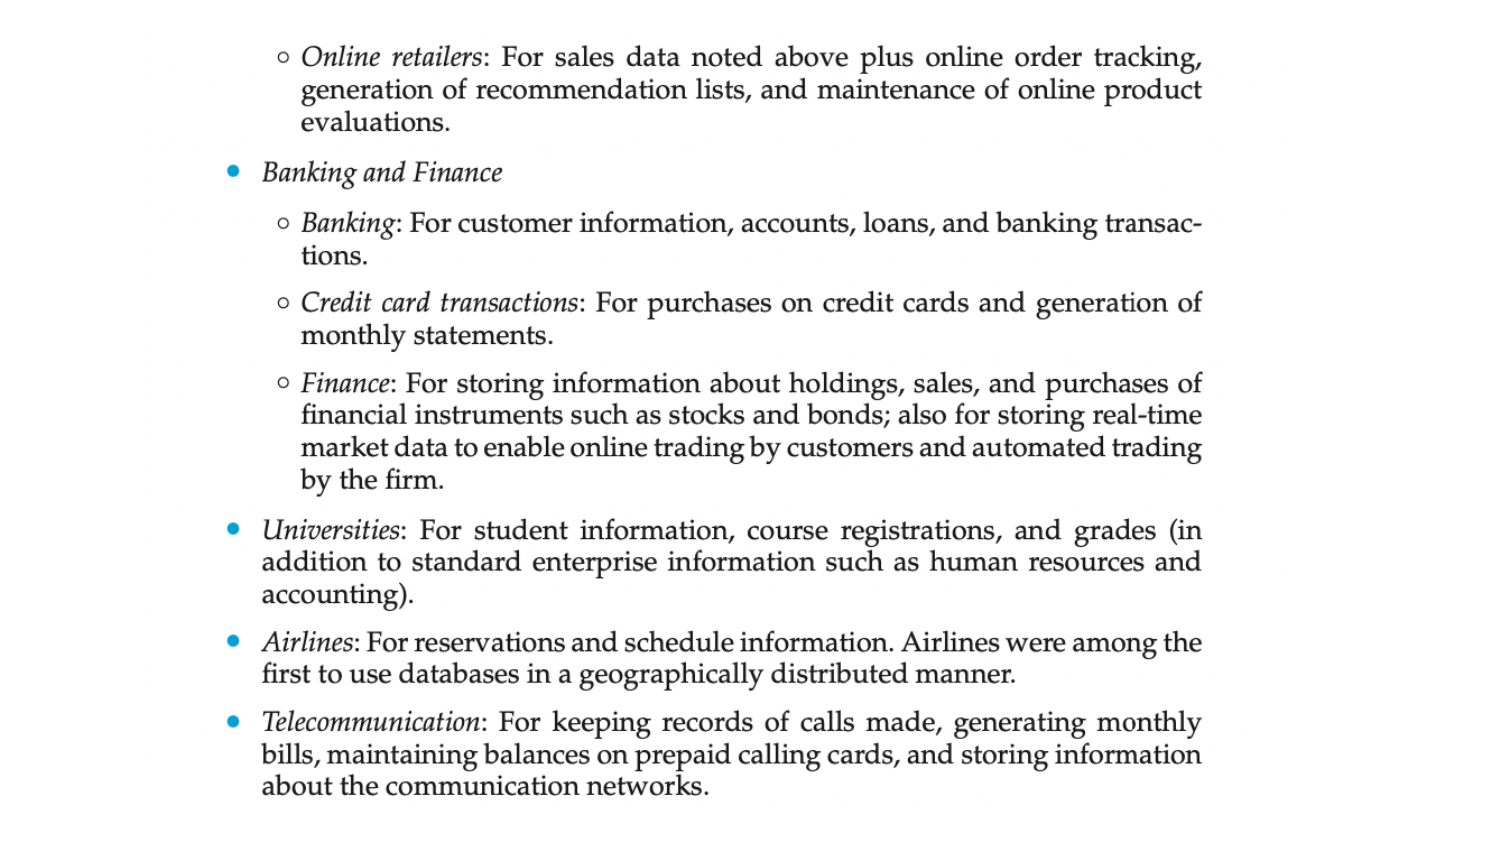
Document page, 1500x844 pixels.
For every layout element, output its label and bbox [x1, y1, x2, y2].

picture [148, 29, 1287, 815]
